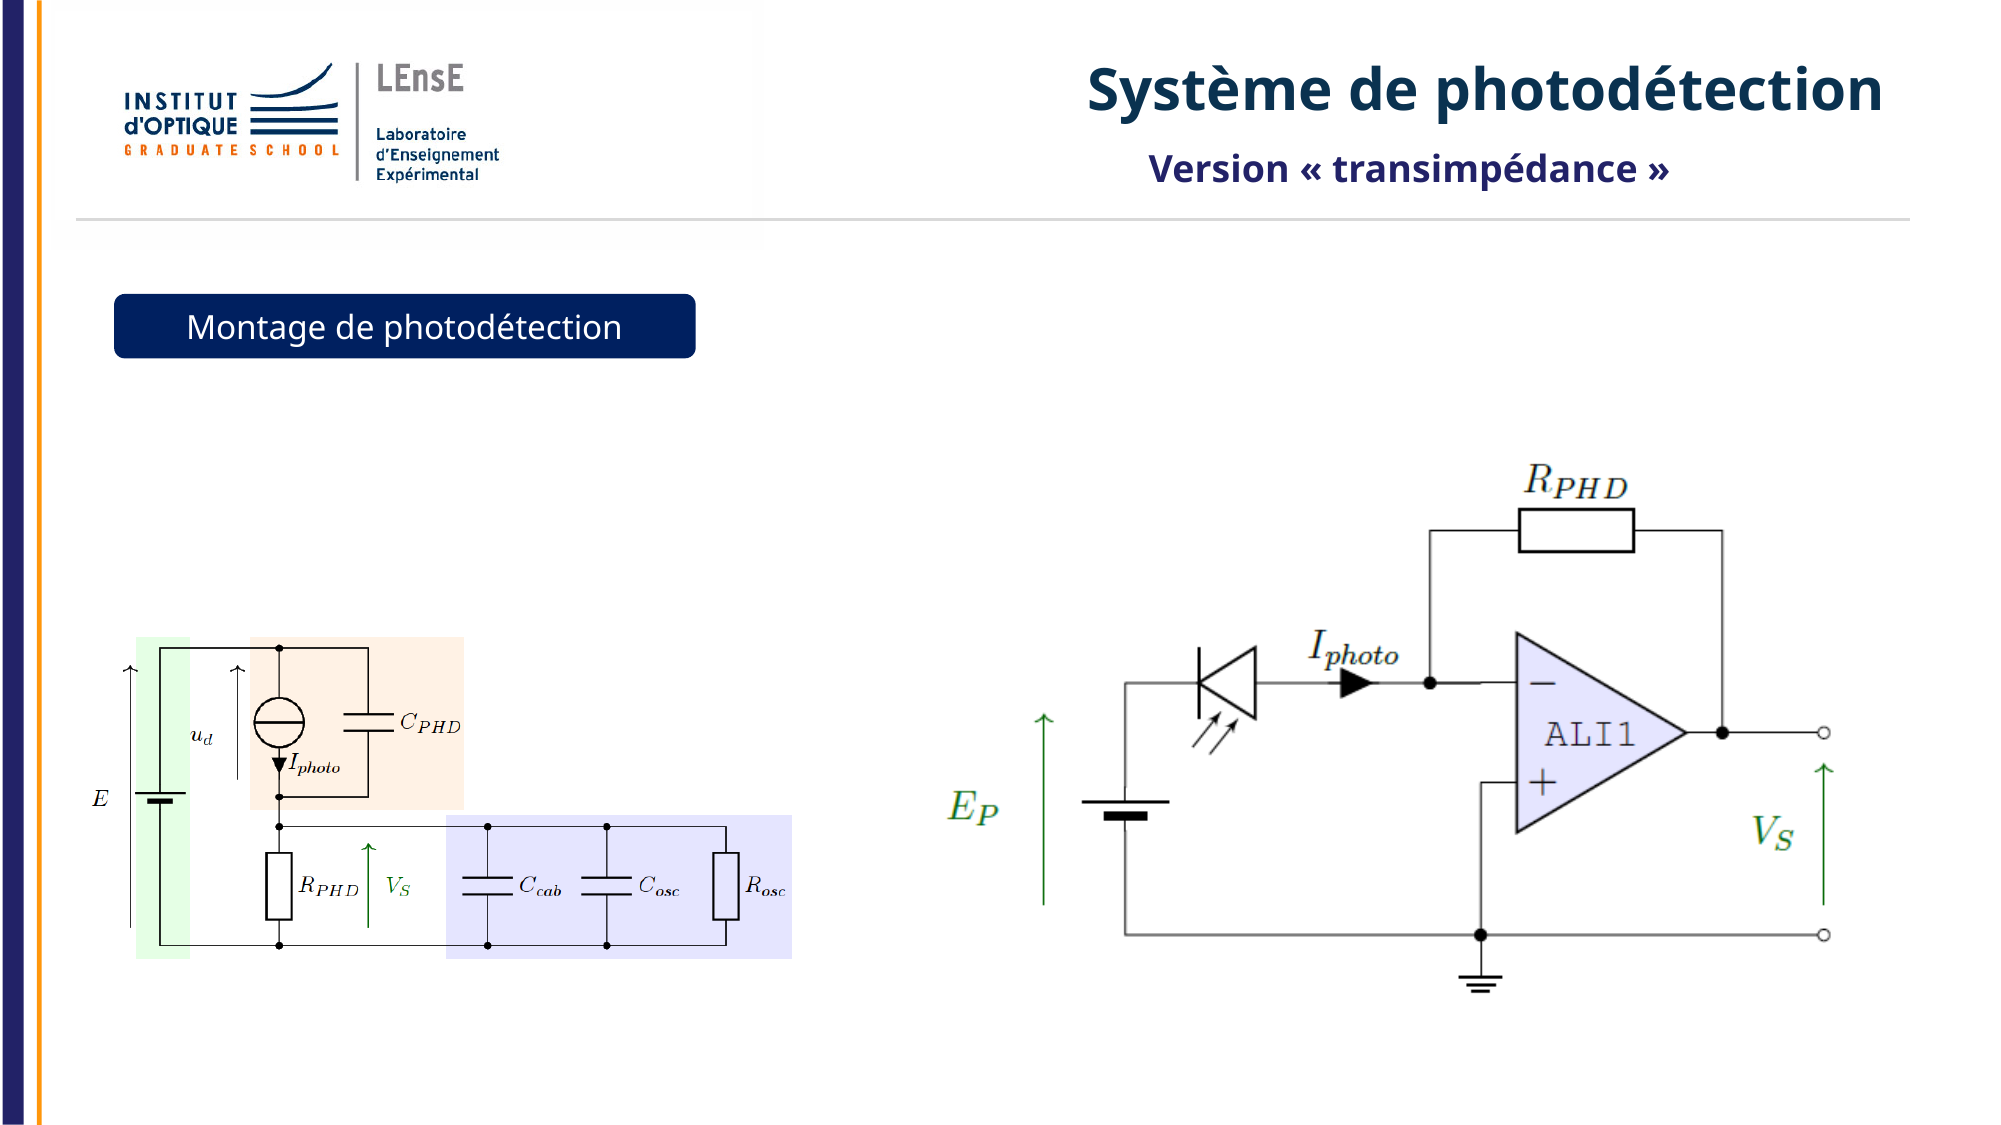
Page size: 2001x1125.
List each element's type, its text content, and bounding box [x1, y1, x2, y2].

title Système de photodétection [778, 30, 1900, 144]
picture [51, 0, 764, 250]
text_box Montage de photodétection [111, 291, 698, 361]
picture [75, 624, 807, 970]
picture [87, 23, 537, 209]
text_box Version « transimpédance » [1133, 137, 1927, 197]
picture [928, 444, 1860, 1016]
text_box [55, 11, 752, 220]
